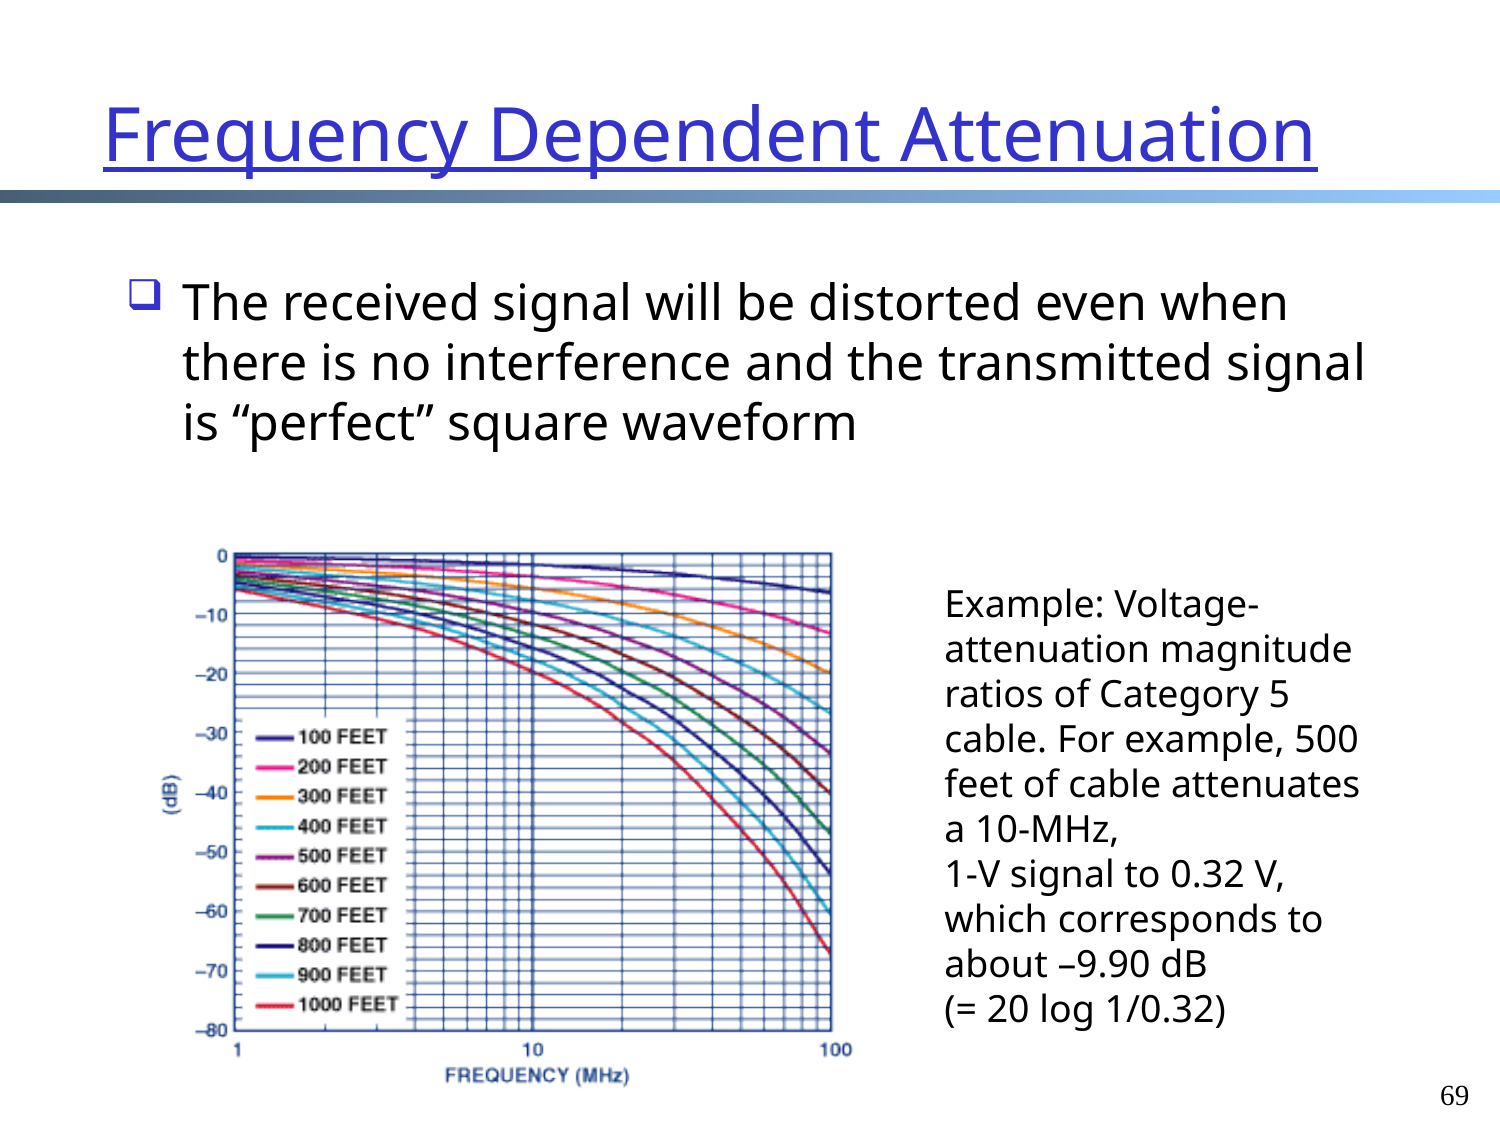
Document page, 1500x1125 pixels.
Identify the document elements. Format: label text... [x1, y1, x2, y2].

text_box Example: Voltage-attenuation magnitude ratios of Category 5 cable. For example, 500 feet of cable attenuates a 10-MHz, 1-V signal to 0.32 V, which corresponds to about –9.90 dB (= 20 log 1/0.32) [862, 572, 1390, 1038]
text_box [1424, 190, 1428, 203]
picture [156, 543, 856, 1091]
title Frequency Dependent Attenuation [87, 37, 1404, 225]
text_box 69 [1424, 1068, 1500, 1125]
list The received signal will be distorted even when there is no interference and the transmitted signal is “perfect” square waveform [110, 262, 1424, 1067]
